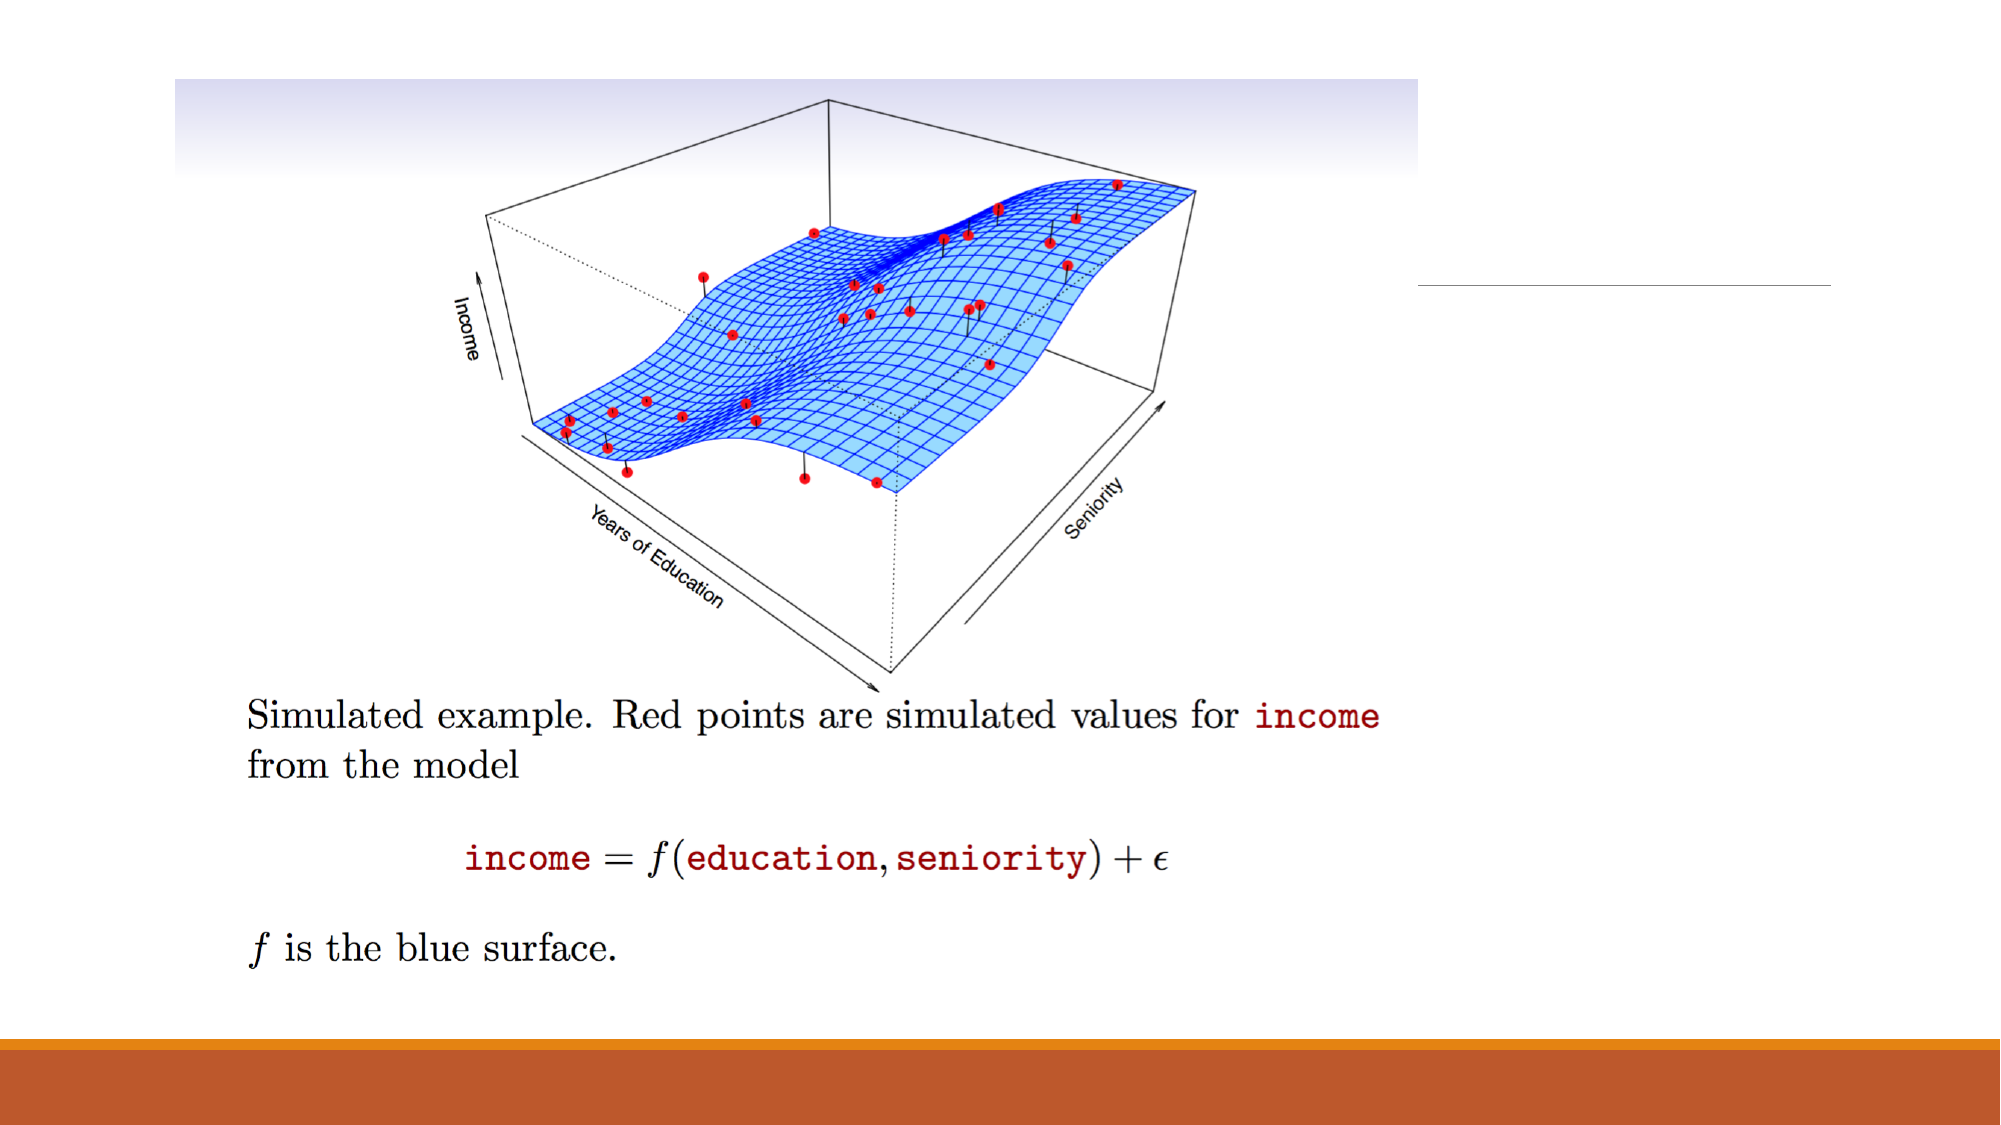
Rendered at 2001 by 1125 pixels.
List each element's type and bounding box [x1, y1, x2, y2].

list [174, 78, 1419, 1004]
